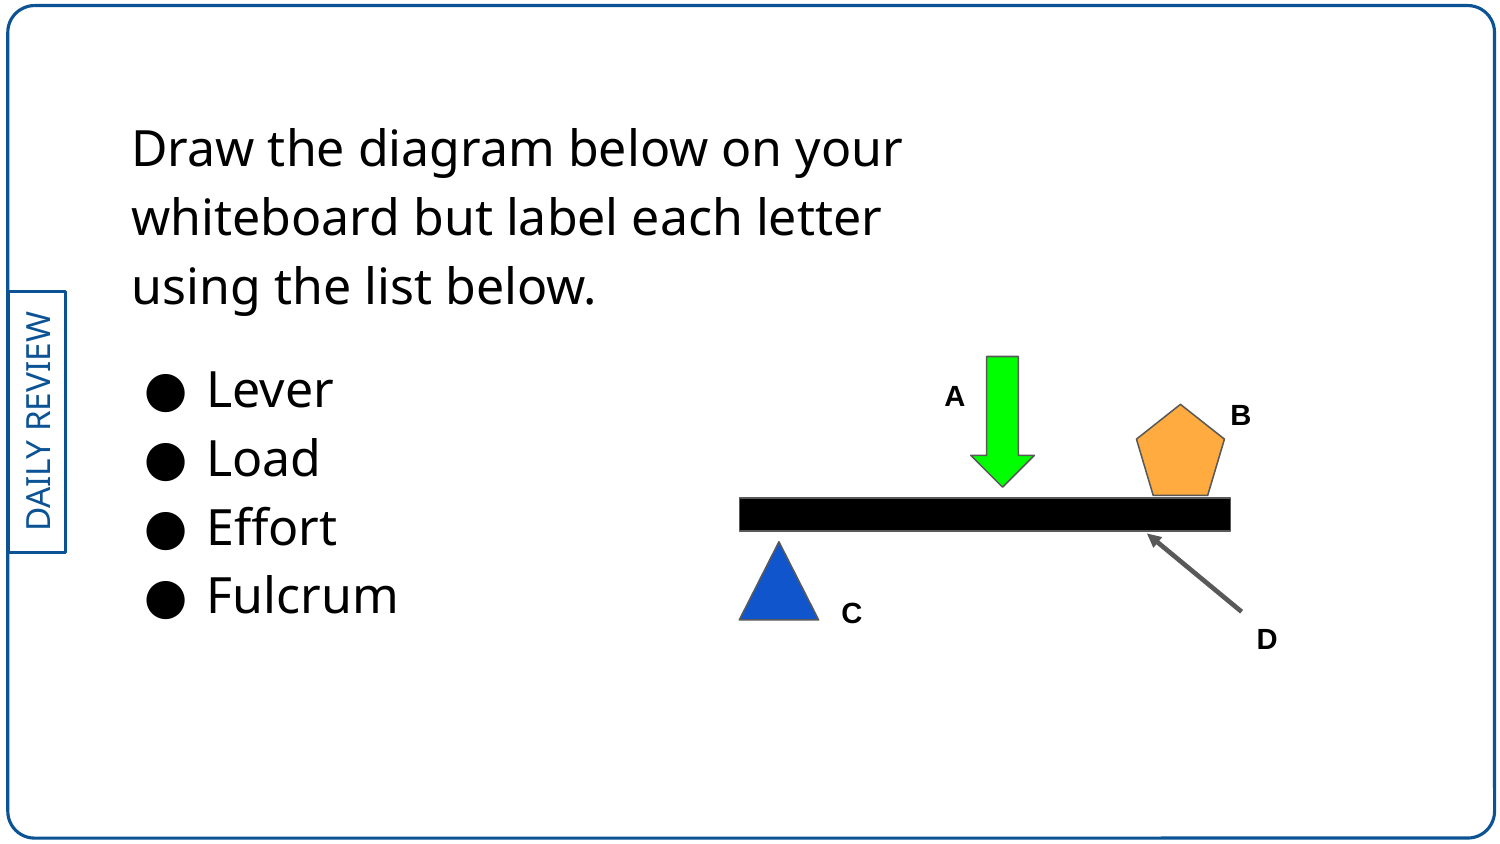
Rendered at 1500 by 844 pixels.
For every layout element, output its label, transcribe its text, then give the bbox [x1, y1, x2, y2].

list Draw the diagram below on your whiteboard but label each letter using the list below. Lever Load Effort Fulcrum [116, 92, 957, 765]
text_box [739, 356, 1402, 654]
